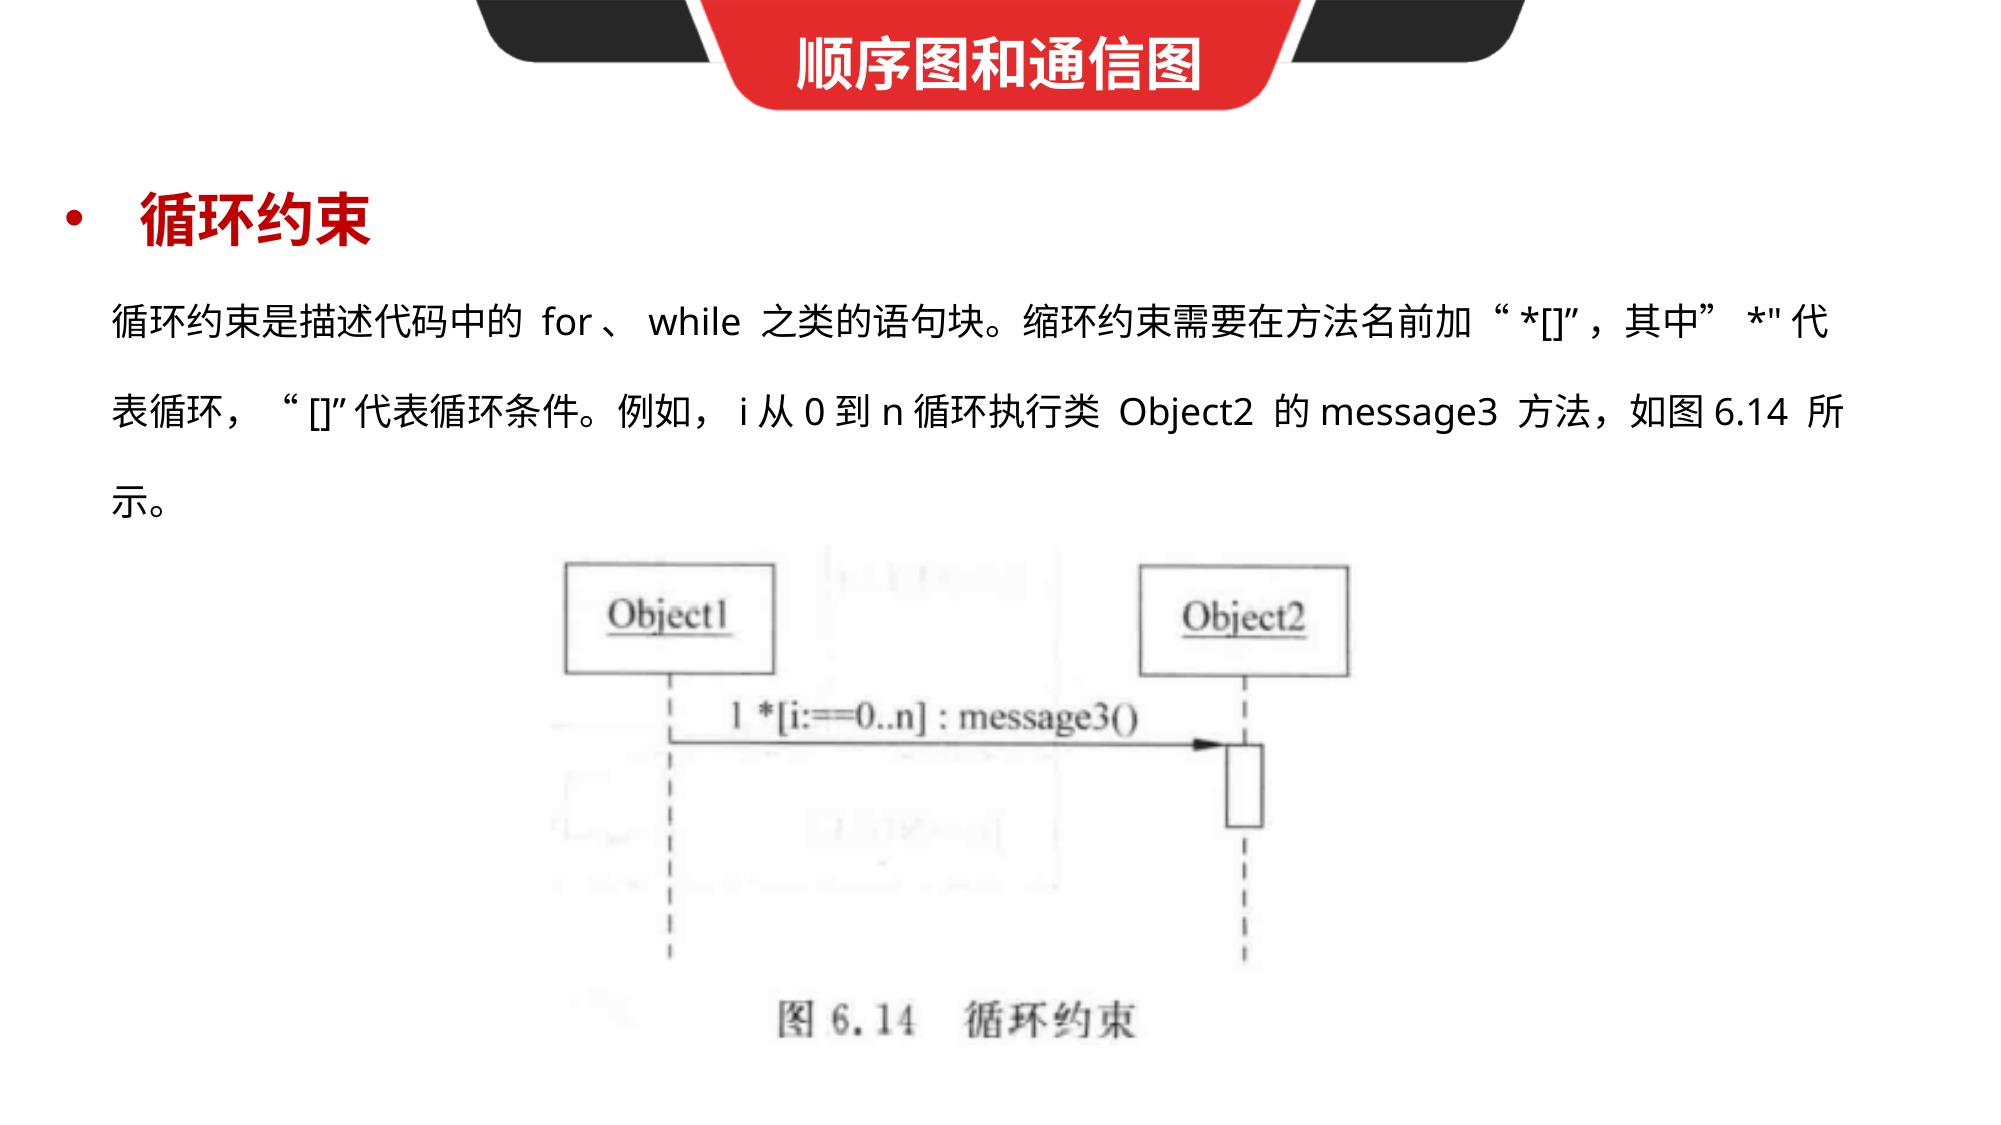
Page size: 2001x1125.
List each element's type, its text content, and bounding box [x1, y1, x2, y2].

picture [475, 0, 1525, 111]
picture [551, 545, 1384, 1068]
text_box 循环约束 循环约束是描述代码中的 for、while 之类的语句块。缩环约束需要在方法名前加“*[]”，其中”*"代表循环，“[]”代表循环条件。例如，i从0到n循环执行类 Object2 的message3 方法，如图6.14 所示。 [49, 105, 1881, 531]
